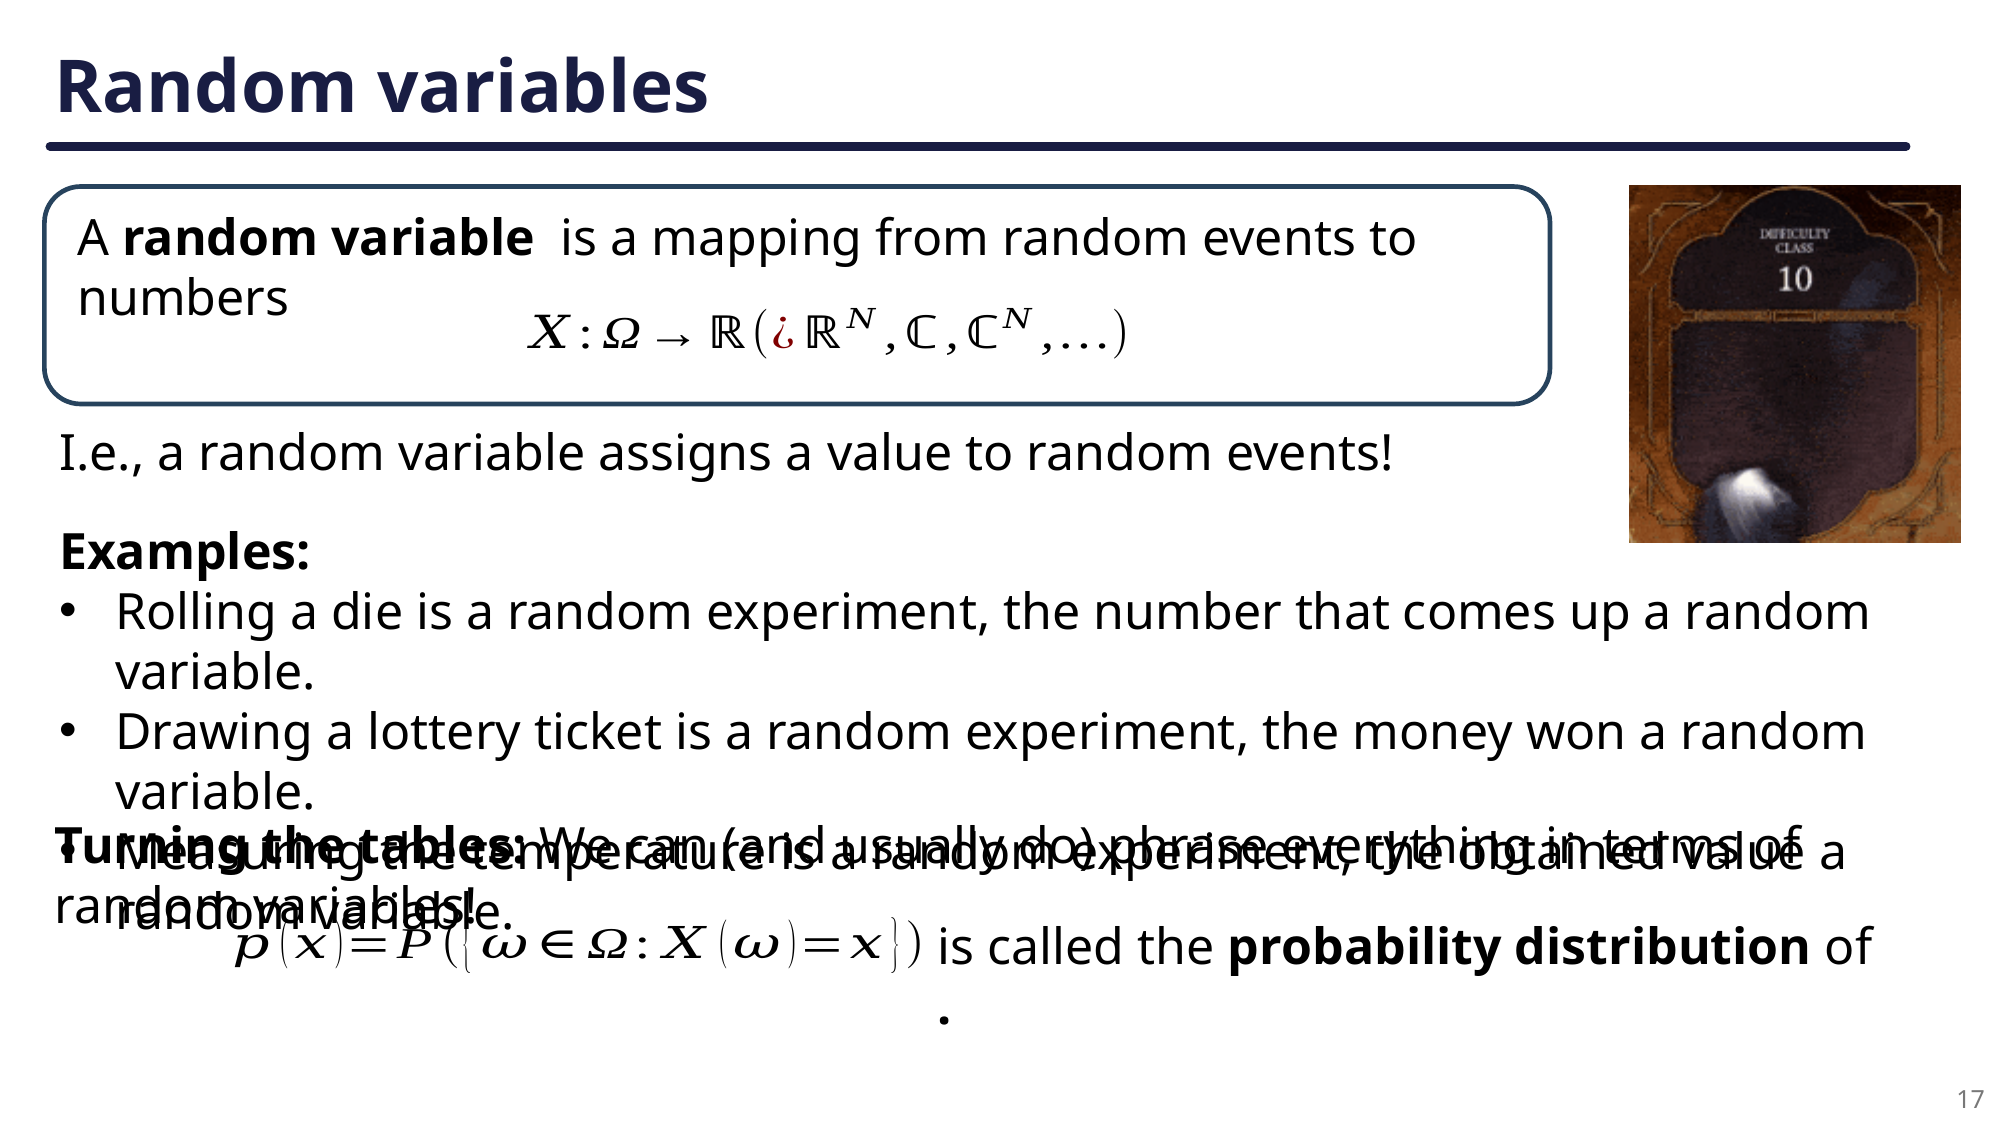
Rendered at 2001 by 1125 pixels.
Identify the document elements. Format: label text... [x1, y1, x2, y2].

title Random variables [39, 0, 1896, 198]
text_box [43, 185, 1552, 406]
slide_number 17 [1550, 1070, 2000, 1125]
text_box Examples: Rolling a die is a random experiment, the number that comes up a random variable. Drawing a lottery ticket is a random experiment, the money won a random variable. Measuring the temperature is a random experiment, the obtained value a random variable. [44, 511, 1965, 947]
text_box I.e., a random variable assigns a value to random events! [44, 413, 1515, 489]
picture [1629, 185, 1961, 543]
text_box Turning the tables: We can (and usually do) phrase everything in terms of random variables! [39, 806, 1961, 942]
